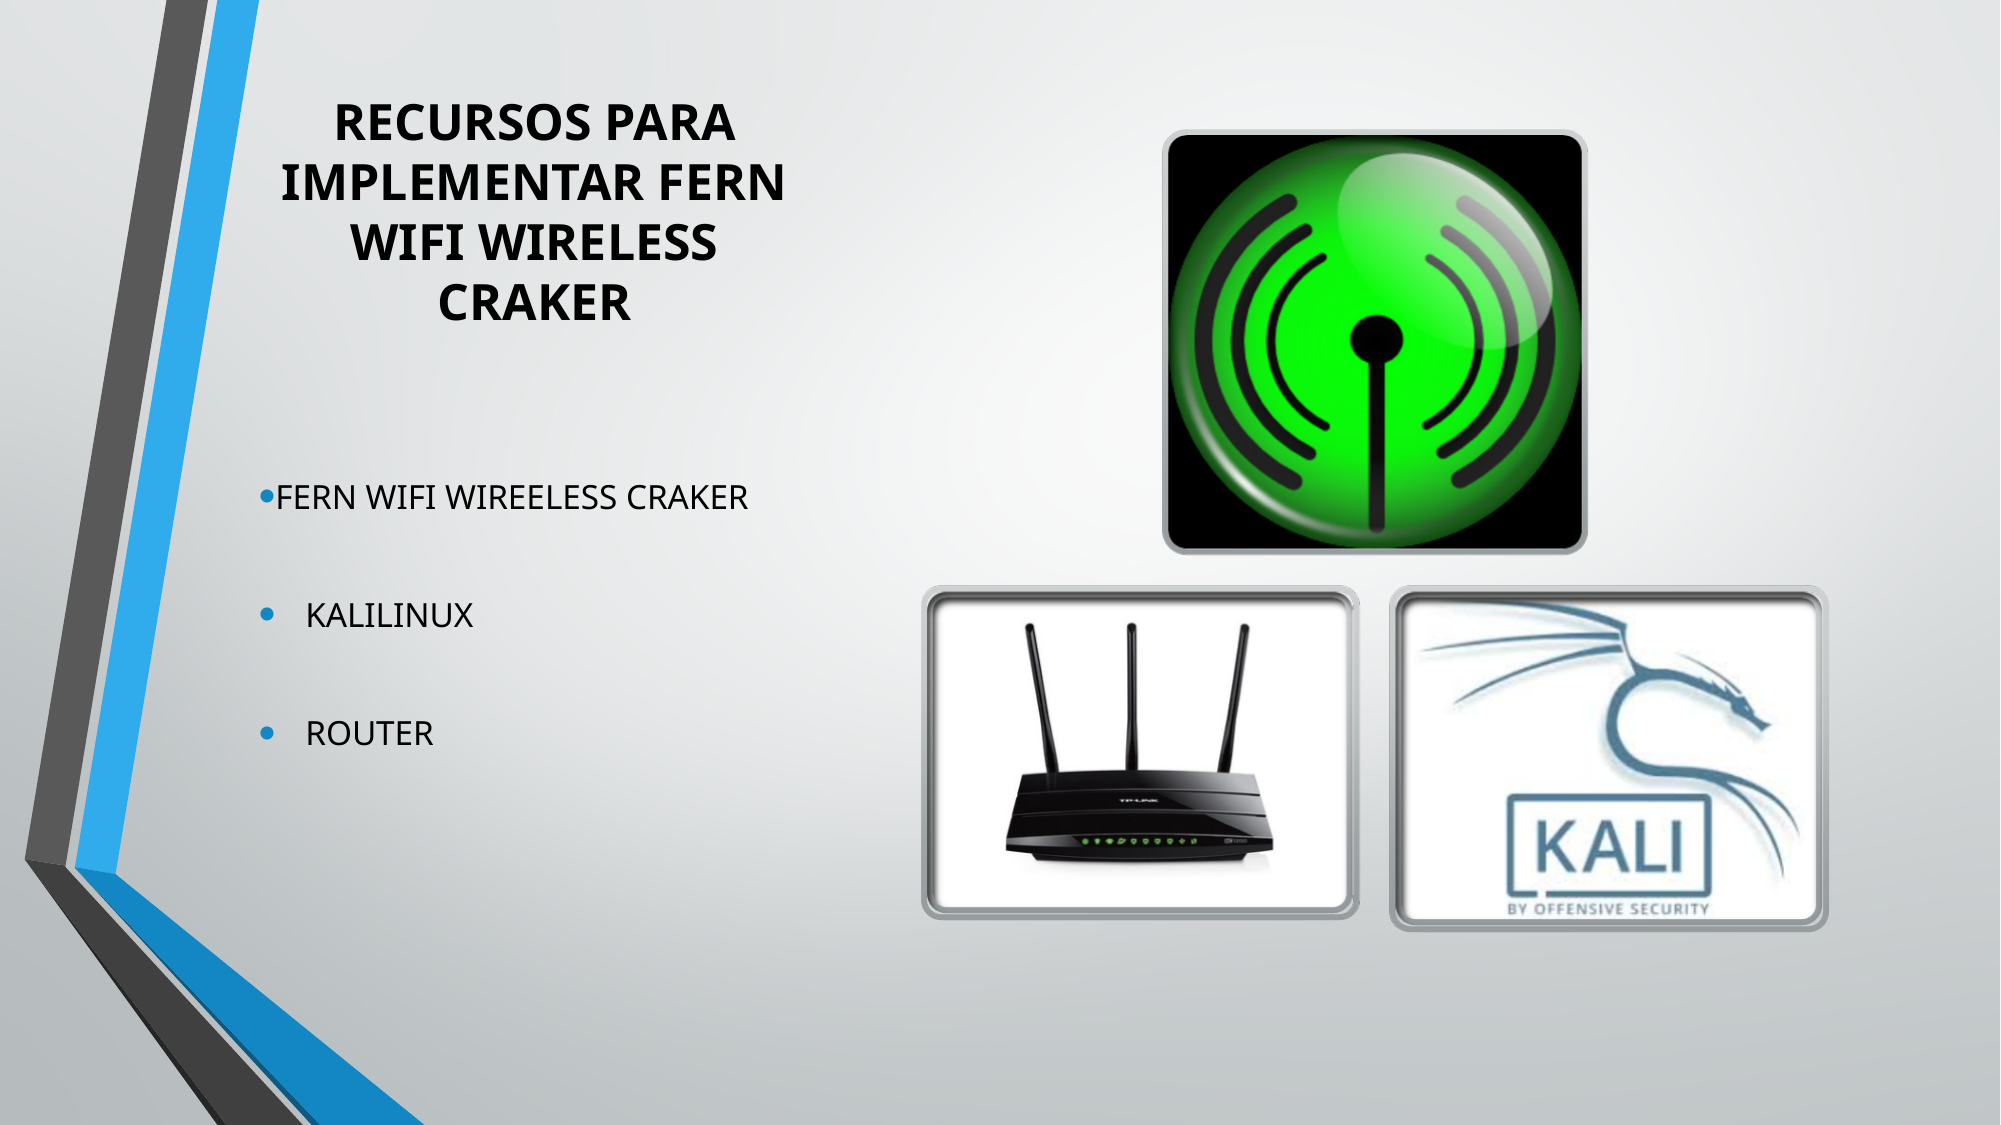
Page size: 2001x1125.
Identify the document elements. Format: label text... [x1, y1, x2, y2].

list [920, 129, 1830, 934]
title RECURSOS PARA IMPLEMENTAR FERN WIFI WIRELESS CRAKER [243, 112, 826, 337]
list FERN WIFI WIREELESS CRAKER KALILINUX ROUTER [243, 337, 826, 950]
